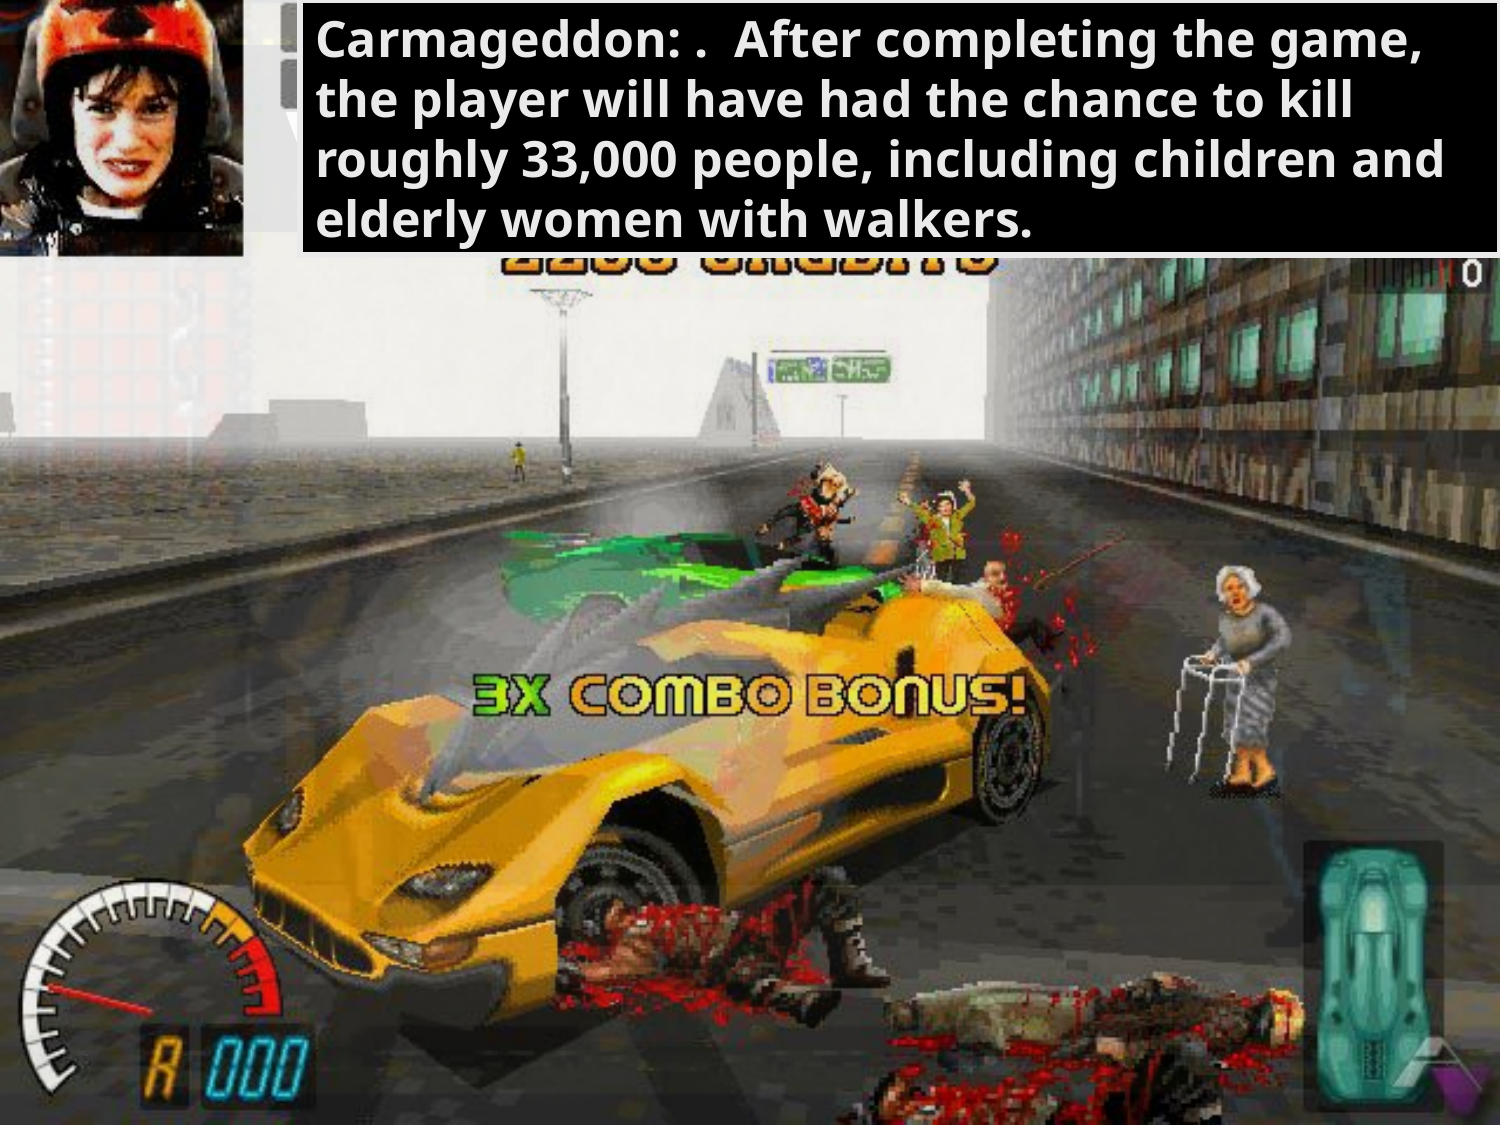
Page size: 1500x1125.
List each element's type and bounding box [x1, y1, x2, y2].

list [0, 0, 1500, 1125]
